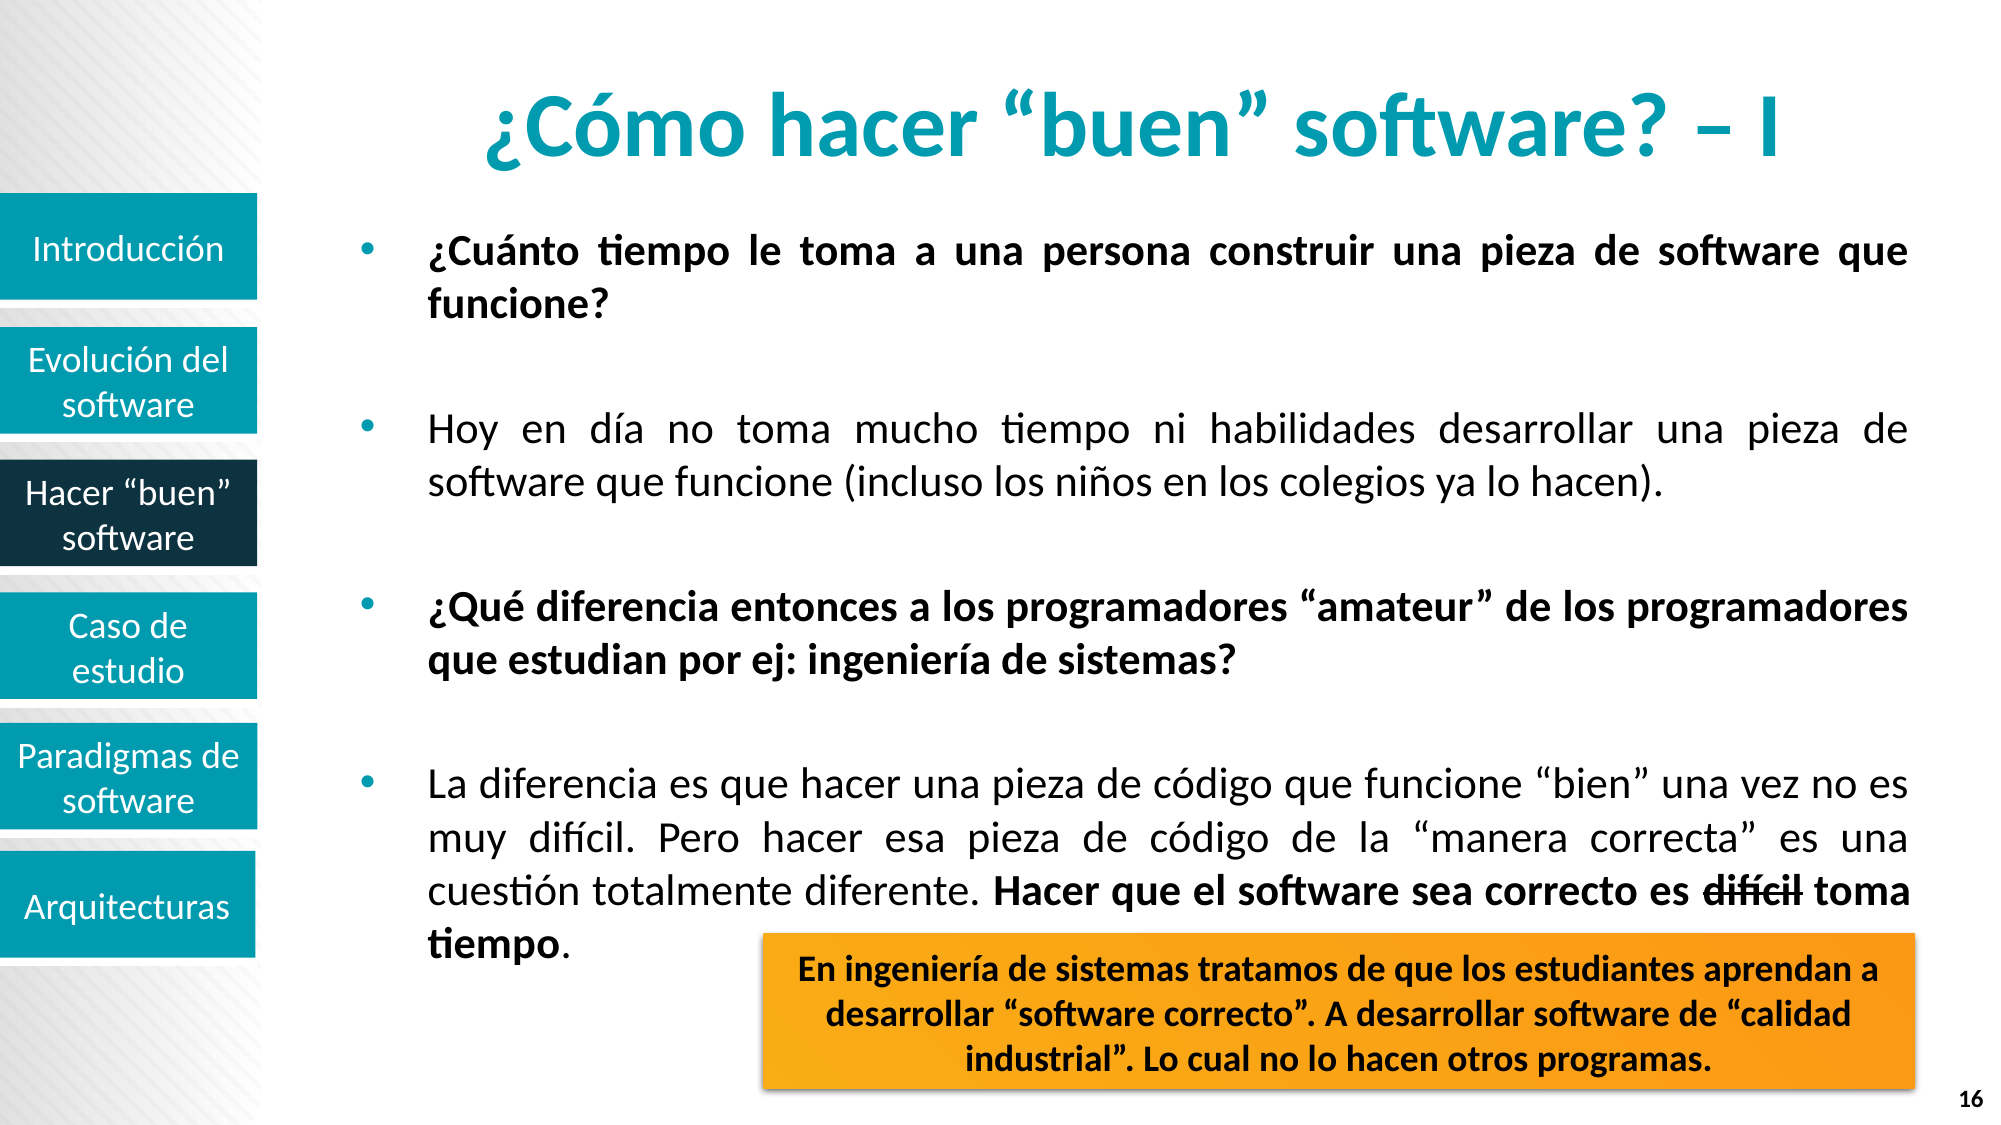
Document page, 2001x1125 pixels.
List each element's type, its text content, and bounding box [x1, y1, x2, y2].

title ¿Cómo hacer “buen” software? – I [340, 36, 1927, 204]
slide_number 16 [1921, 1072, 2000, 1124]
text_box En ingeniería de sistemas tratamos de que los estudiantes aprendan a desarrollar “software correcto”. A desarrollar software de “calidad industrial”. Lo cual no lo hacen otros programas. [763, 933, 1916, 1089]
list ¿Cuánto tiempo le toma a una persona construir una pieza de software que funcione? Hoy en día no toma mucho tiempo ni habilidades desarrollar una pieza de software que funcione (incluso los niños en los colegios ya lo hacen). ¿Qué diferencia entonces a los programadores “amateur” de los programadores que estudian por ej: ingeniería de sistemas? La diferencia es que hacer una pieza de código que funcione “bien” una vez no es muy difícil. Pero hacer esa pieza de código de la “manera correcta” es una cuestión totalmente diferente. Hacer que el software sea correcto es difícil toma tiempo. [340, 213, 1927, 979]
